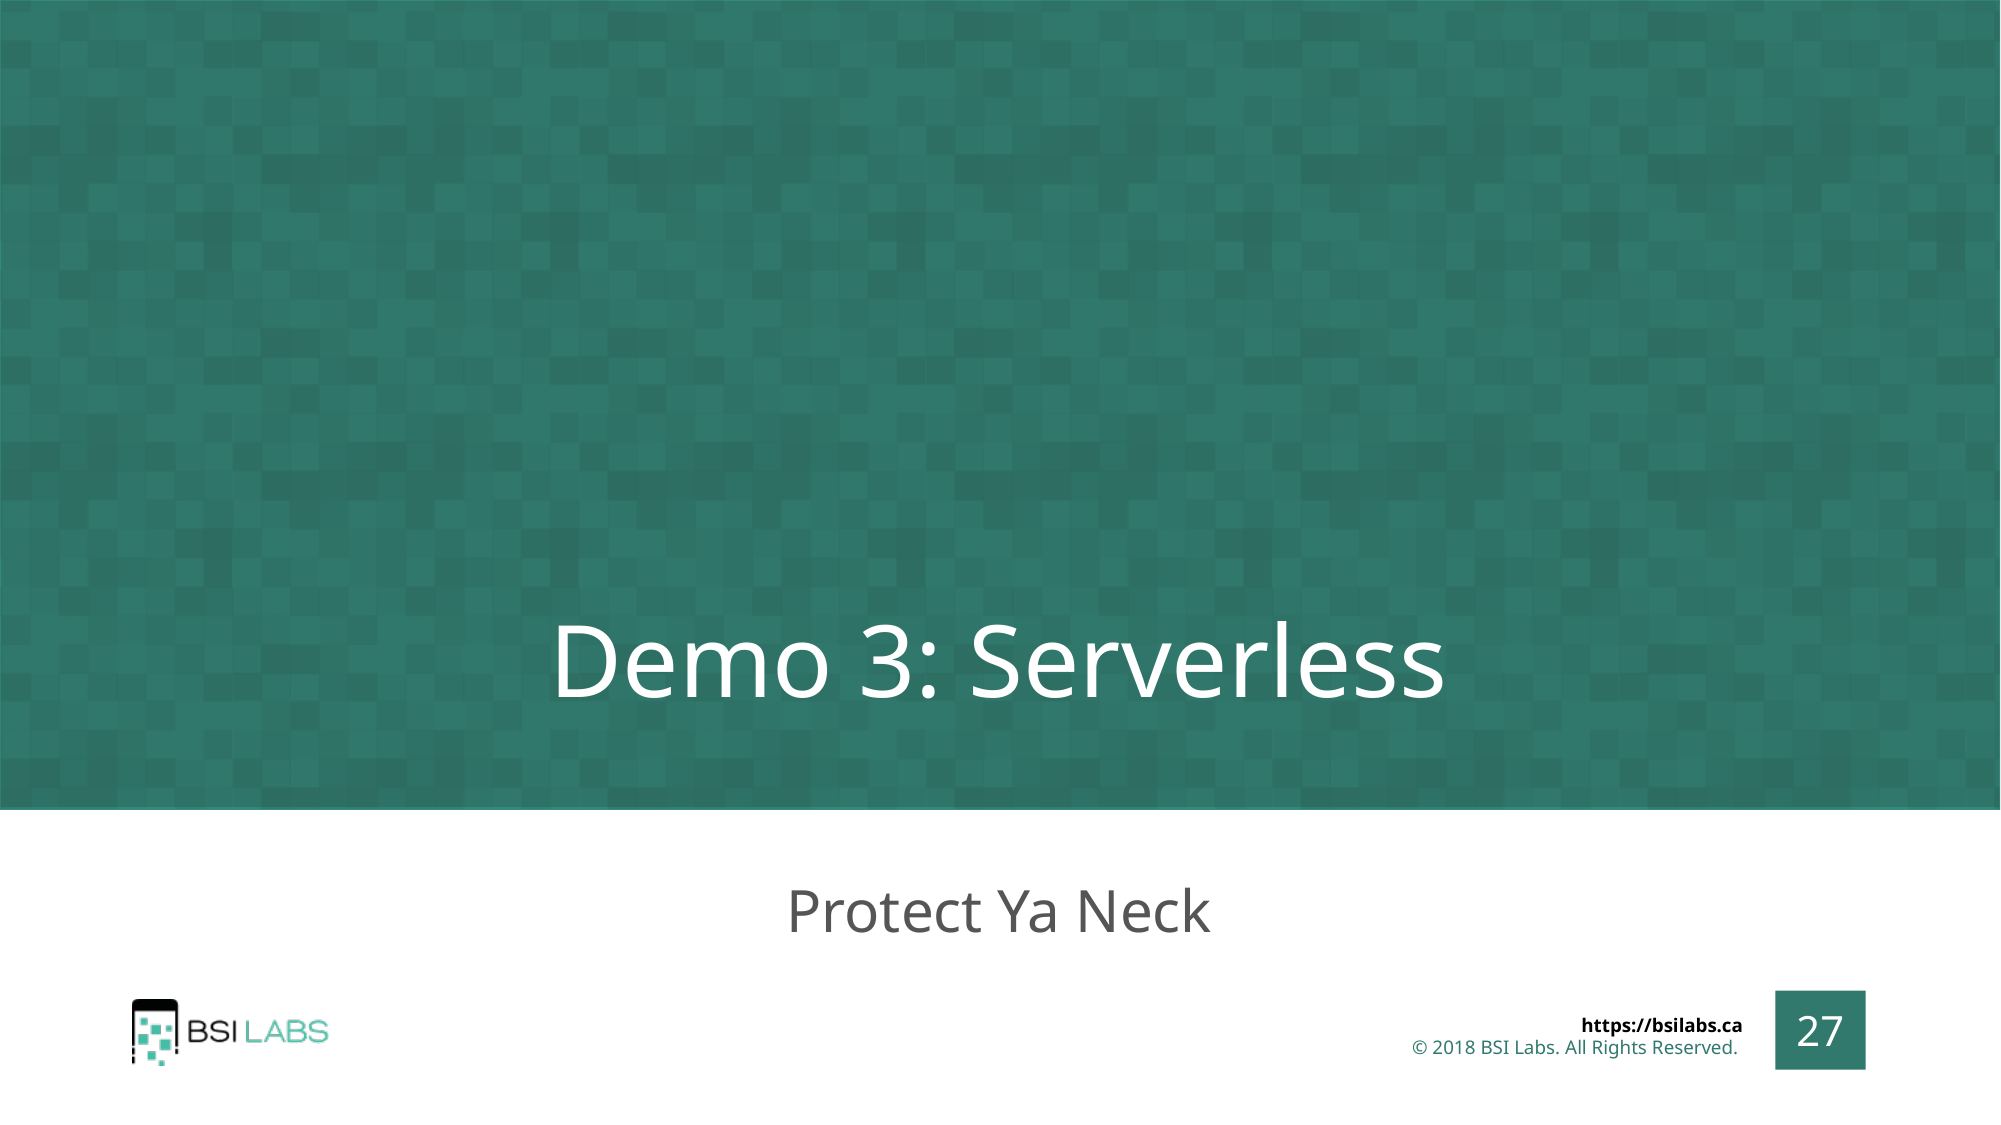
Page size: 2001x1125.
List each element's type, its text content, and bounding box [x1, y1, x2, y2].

picture [132, 999, 329, 1066]
picture [0, 0, 2000, 809]
list Protect Ya Neck [132, 866, 1866, 938]
title Demo 3: Serverless [132, 484, 1866, 726]
slide_number 27 [1775, 990, 1866, 1070]
